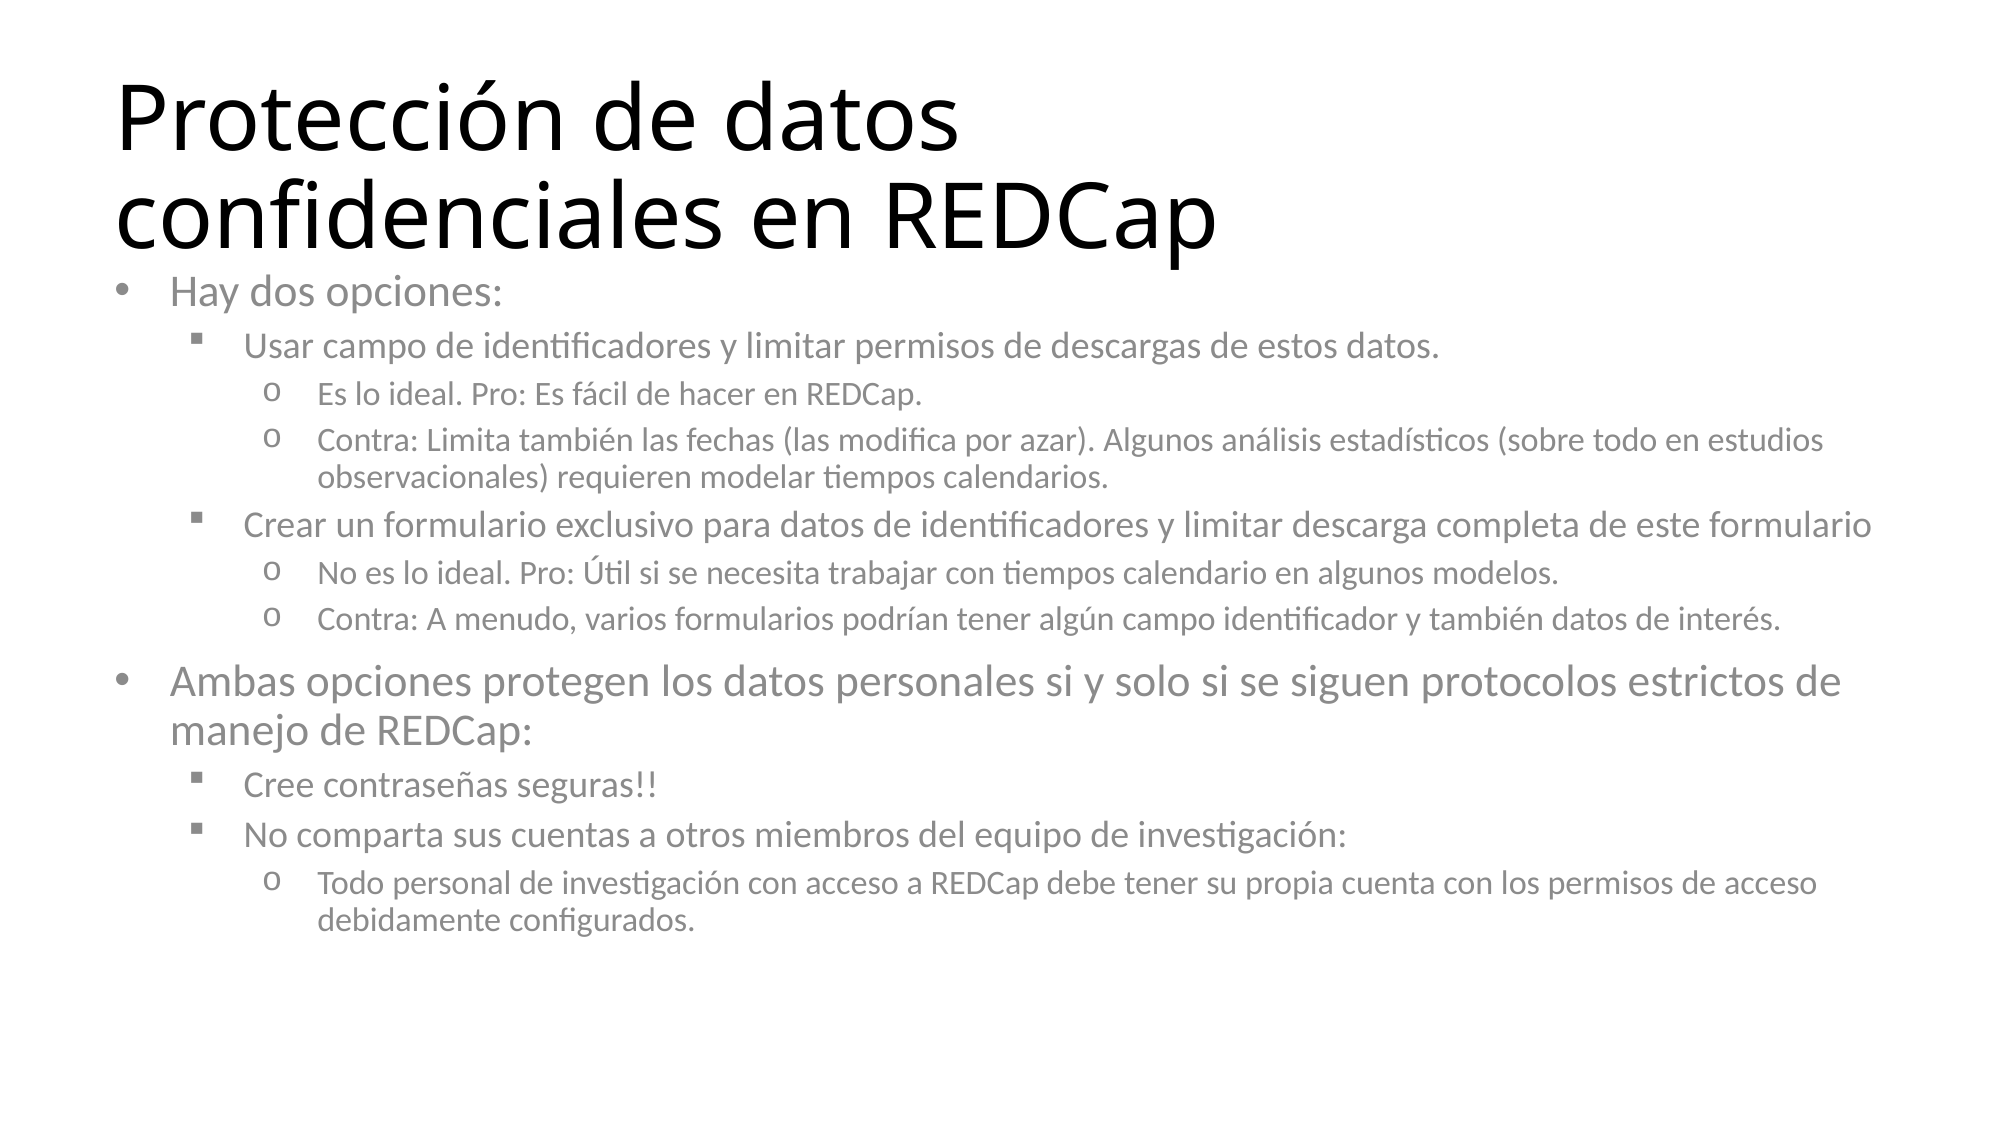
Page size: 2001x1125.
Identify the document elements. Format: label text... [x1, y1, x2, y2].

title Protección de datos confidenciales en REDCap [99, 58, 1491, 276]
list Hay dos opciones: Usar campo de identificadores y limitar permisos de descargas de estos datos. Es lo ideal. Pro: Es fácil de hacer en REDCap. Contra: Limita también las fechas (las modifica por azar). Algunos análisis estadísticos (sobre todo en estudios observacionales) requieren modelar tiempos calendarios. Crear un formulario exclusivo para datos de identificadores y limitar descarga completa de este formulario No es lo ideal. Pro: Útil si se necesita trabajar con tiempos calendario en algunos modelos. Contra: A menudo, varios formularios podrían tener algún campo identificador y también datos de interés. Ambas opciones protegen los datos personales si y solo si se siguen protocolos estrictos de manejo de REDCap: Cree contraseñas seguras!! No comparta sus cuentas a otros miembros del equipo de investigación: Todo personal de investigación con acceso a REDCap debe tener su propia cuenta con los permisos de acceso debidamente configurados. [99, 259, 1893, 988]
